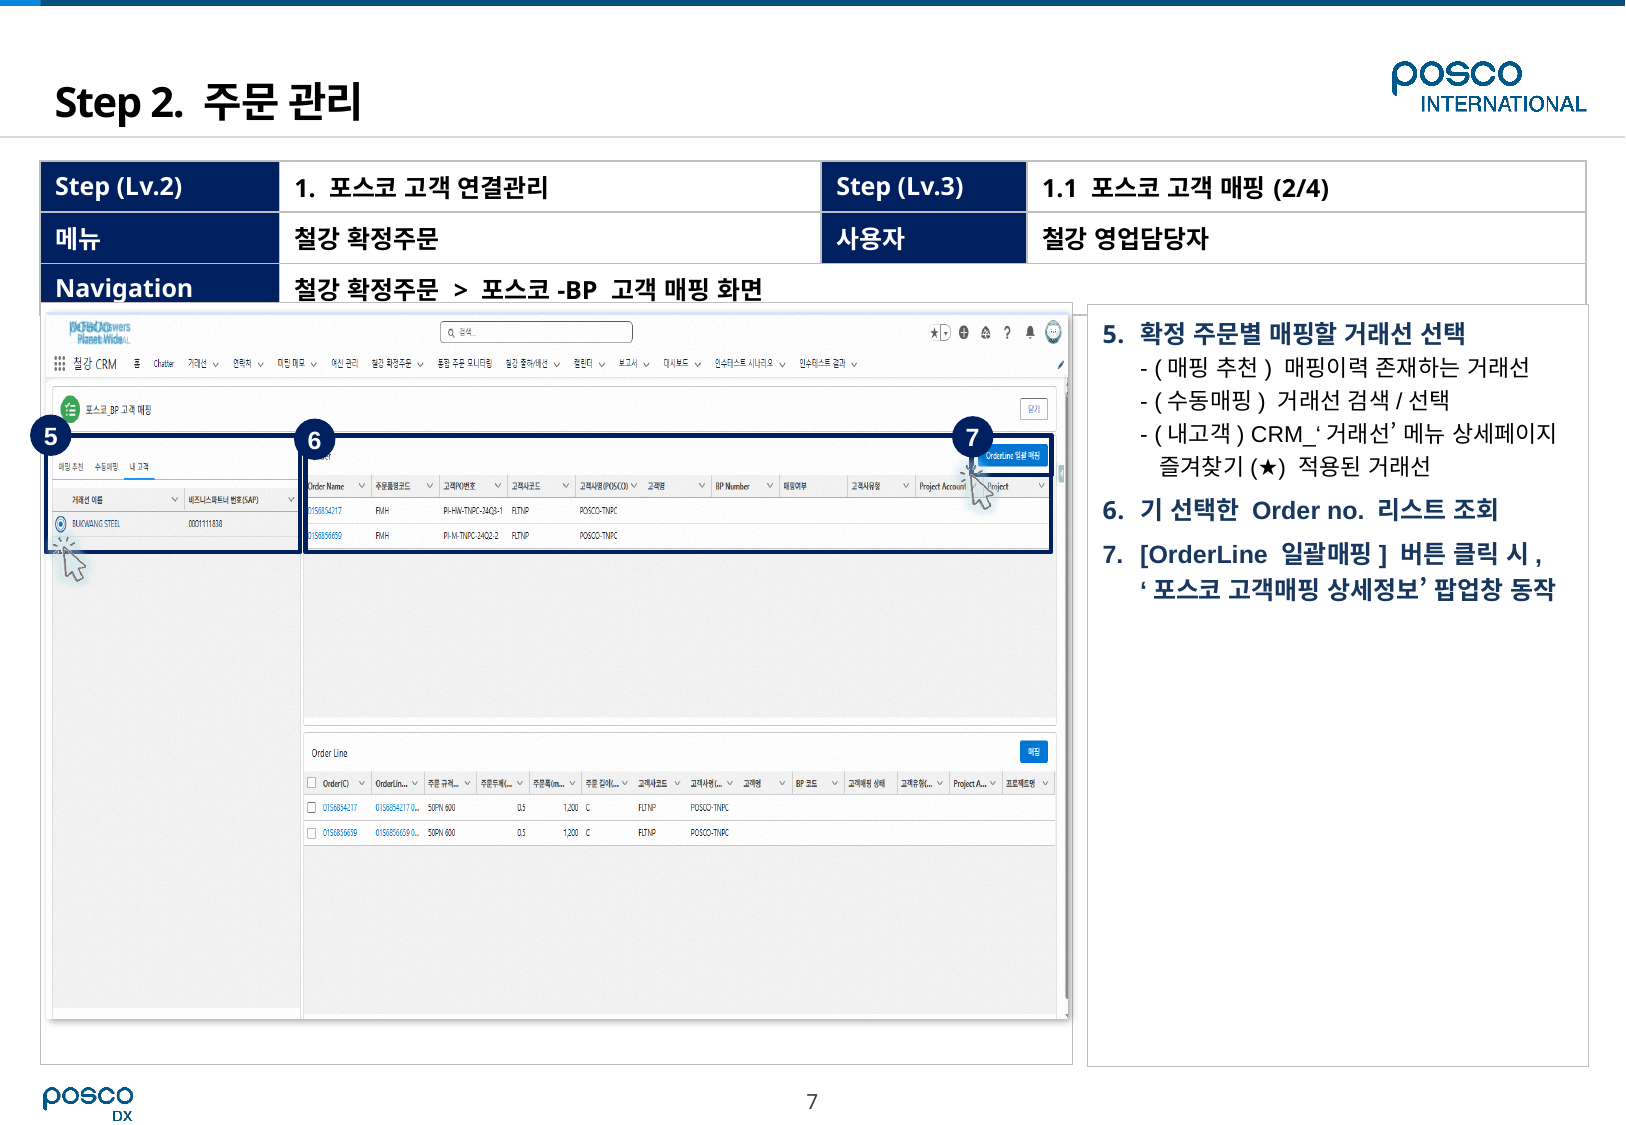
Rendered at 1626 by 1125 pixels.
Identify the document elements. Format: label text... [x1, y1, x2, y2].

picture [36, 312, 1068, 1019]
text_box 확정 주문별 매핑할 거래선 선택 - (매핑 추천) 매핑이력 존재하는 거래선 - (수동매핑) 거래선 검색/선택 - (내고객) CRM_‘거래선’ 메뉴 상세페이지 즐겨찾기(★) 적용된 거래선 기 선택한 Order no. 리스트 조회 [OrderLine 일괄매핑] 버튼 클릭 시, ‘포스코 고객매핑 상세정보’ 팝업창 동작 [1087, 304, 1589, 1067]
picture [1391, 59, 1587, 113]
table_cell 메뉴 [41, 213, 279, 263]
picture [43, 1087, 133, 1121]
table_header 1. 포스코 고객 연결관리 [280, 162, 820, 211]
text_box Step 2. 주문 관리 [39, 68, 685, 115]
text_box [40, 593, 1073, 1065]
table_cell 철강 영업담당자 [1028, 213, 1585, 263]
table_header Step (Lv.2) [41, 162, 279, 211]
table_cell Navigation [41, 264, 279, 302]
text_box [40, 302, 1073, 417]
table_cell 사용자 [822, 213, 1026, 263]
table_header 1.1 포스코 고객 매핑(2/4) [1028, 162, 1585, 211]
picture [0, 0, 41, 6]
table_cell 철강 확정주문 > 포스코-BP 고객 매핑 화면 [280, 264, 1585, 314]
text_box 5 [30, 415, 45, 456]
table_header Step (Lv.3) [822, 162, 1026, 211]
text_box [40, 454, 44, 525]
table_cell 철강 확정주문 [280, 213, 820, 263]
